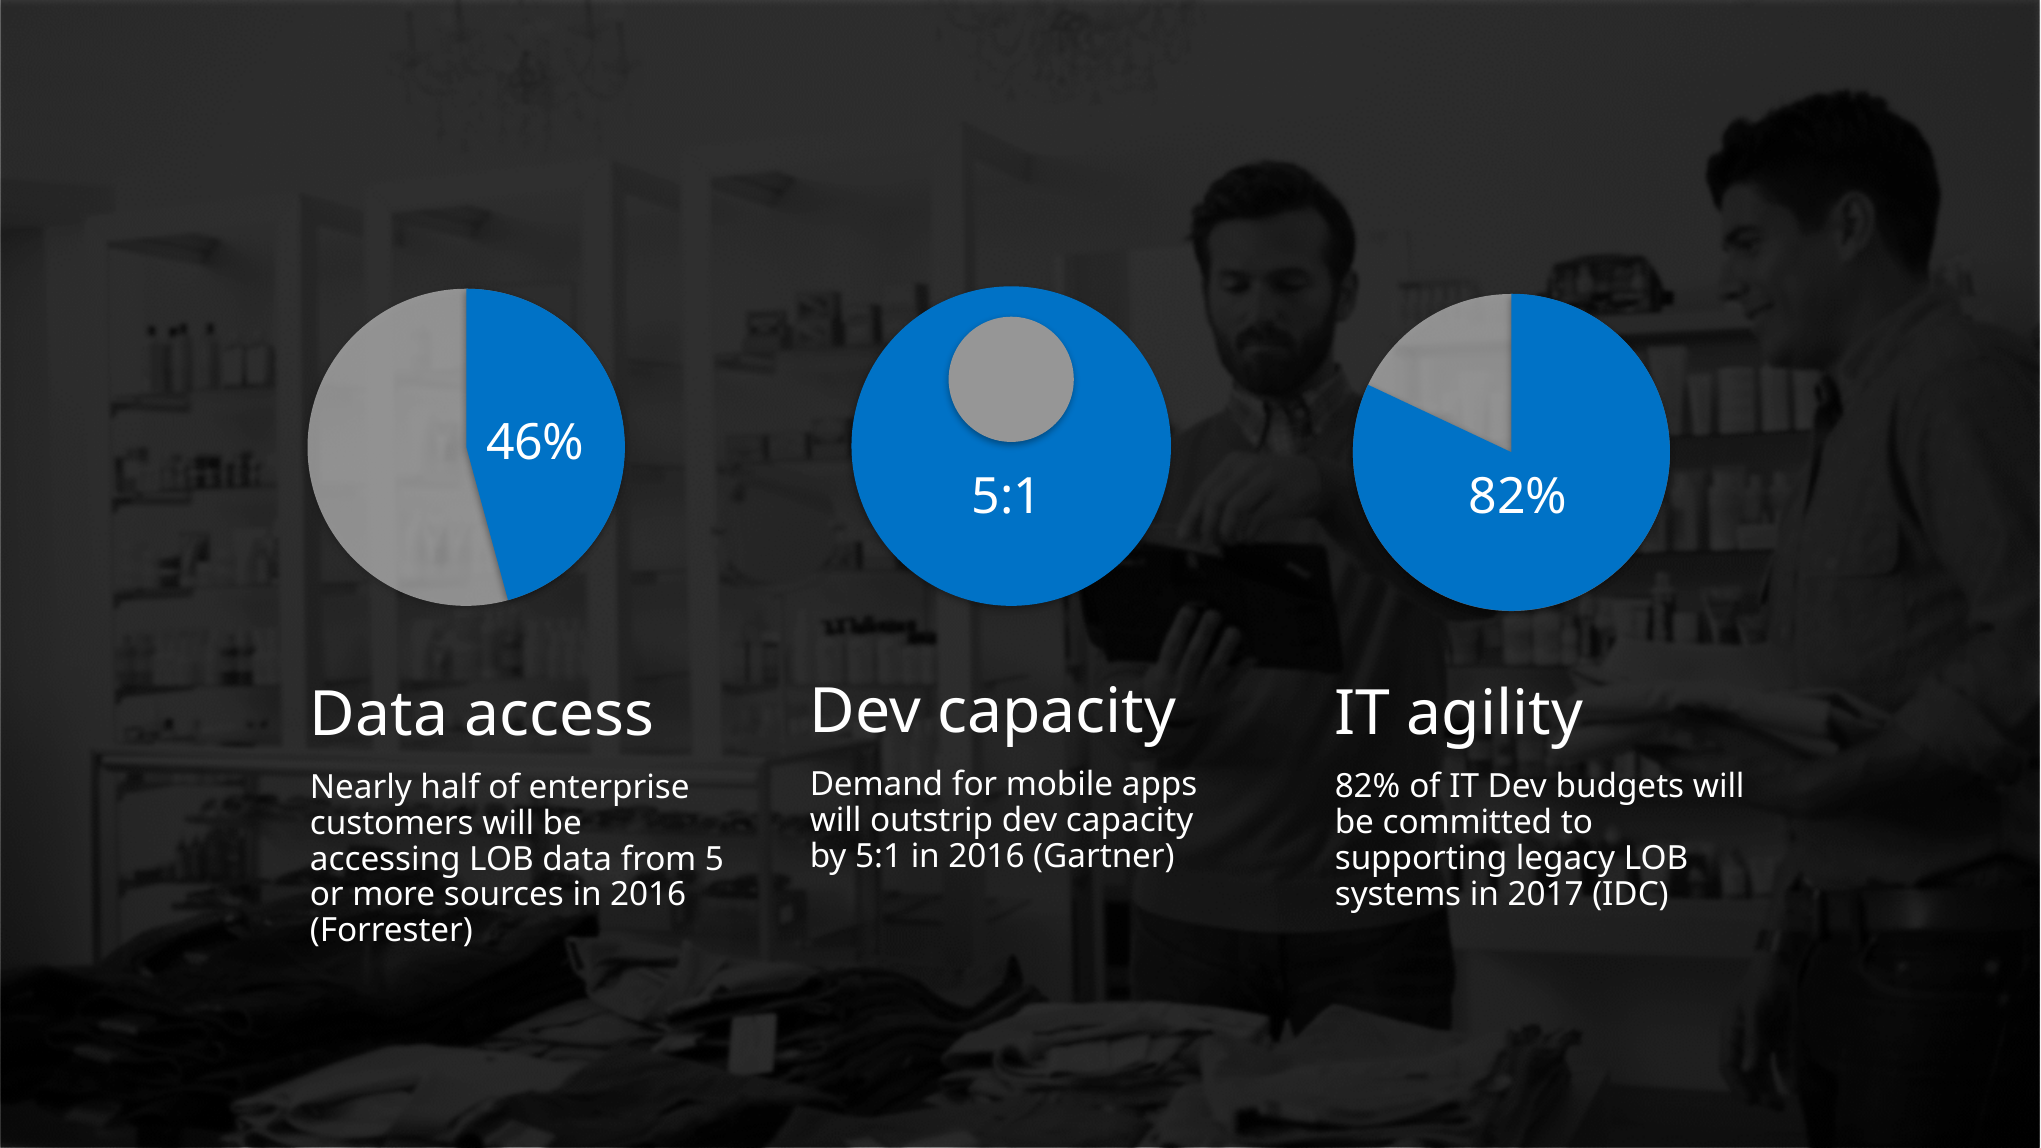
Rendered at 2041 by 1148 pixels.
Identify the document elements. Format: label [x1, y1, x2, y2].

text_box [794, 285, 1246, 886]
picture [0, 0, 2040, 1148]
text_box [295, 288, 746, 927]
text_box [1319, 293, 1770, 926]
